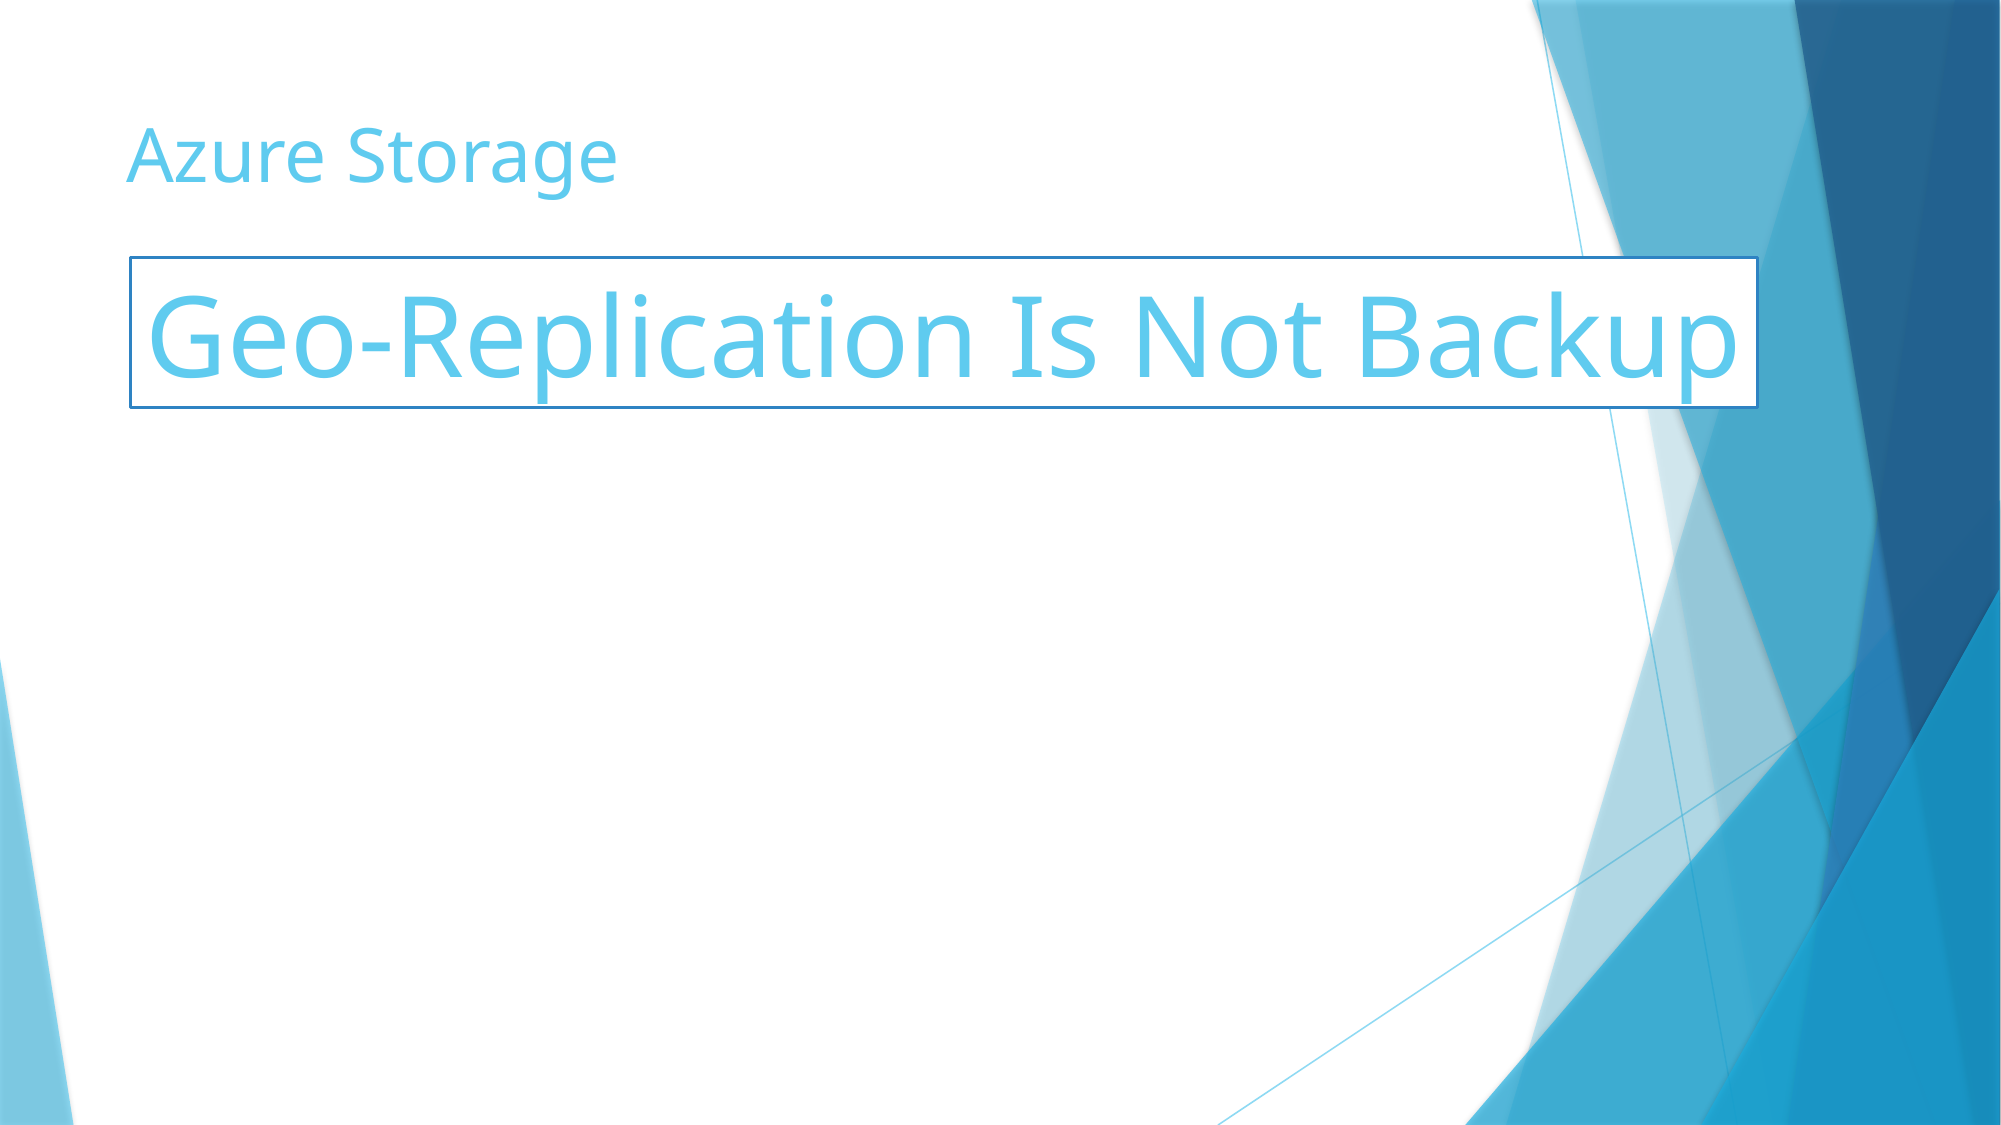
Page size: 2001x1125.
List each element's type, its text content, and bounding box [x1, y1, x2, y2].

text_box Geo-Replication Is Not Backup [129, 256, 1759, 409]
title Azure Storage [111, 99, 1522, 317]
